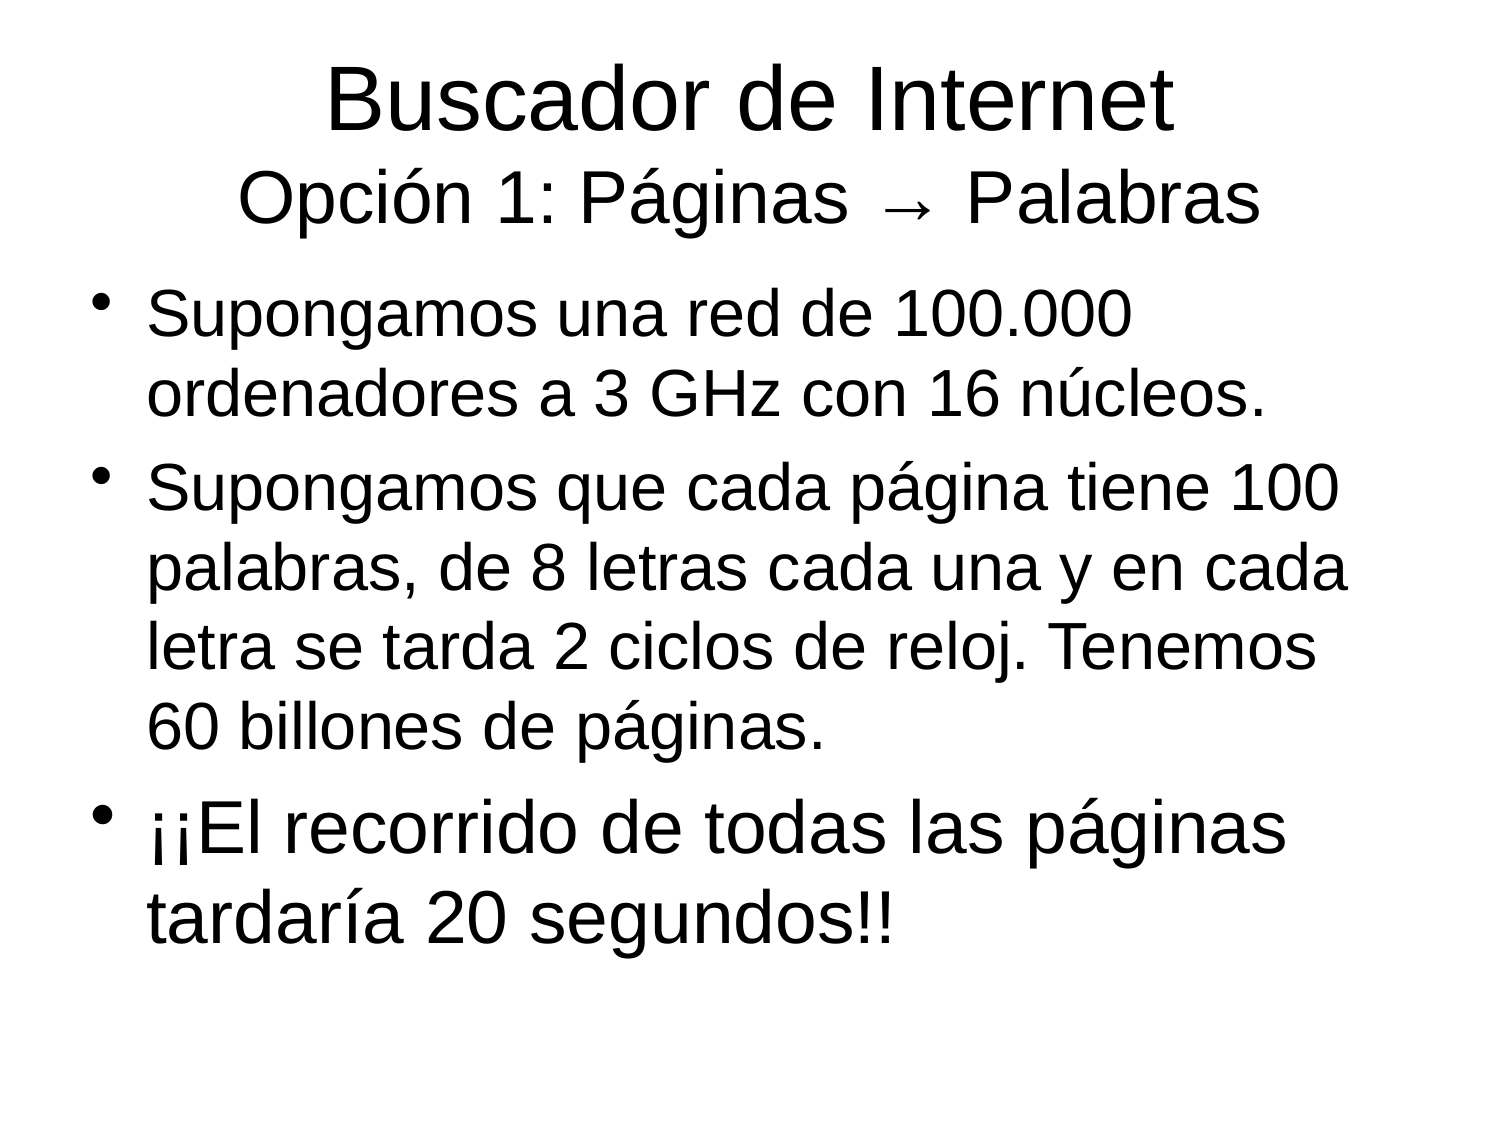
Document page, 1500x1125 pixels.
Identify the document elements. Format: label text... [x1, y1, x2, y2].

title Buscador de Internet Opción 1: Páginas → Palabras [75, 45, 1425, 233]
list Supongamos una red de 100.000 ordenadores a 3 GHz con 16 núcleos. Supongamos que cada página tiene 100 palabras, de 8 letras cada una y en cada letra se tarda 2 ciclos de reloj. Tenemos 60 billones de páginas. ¡¡El recorrido de todas las páginas tardaría 20 segundos!! [75, 262, 1425, 1005]
